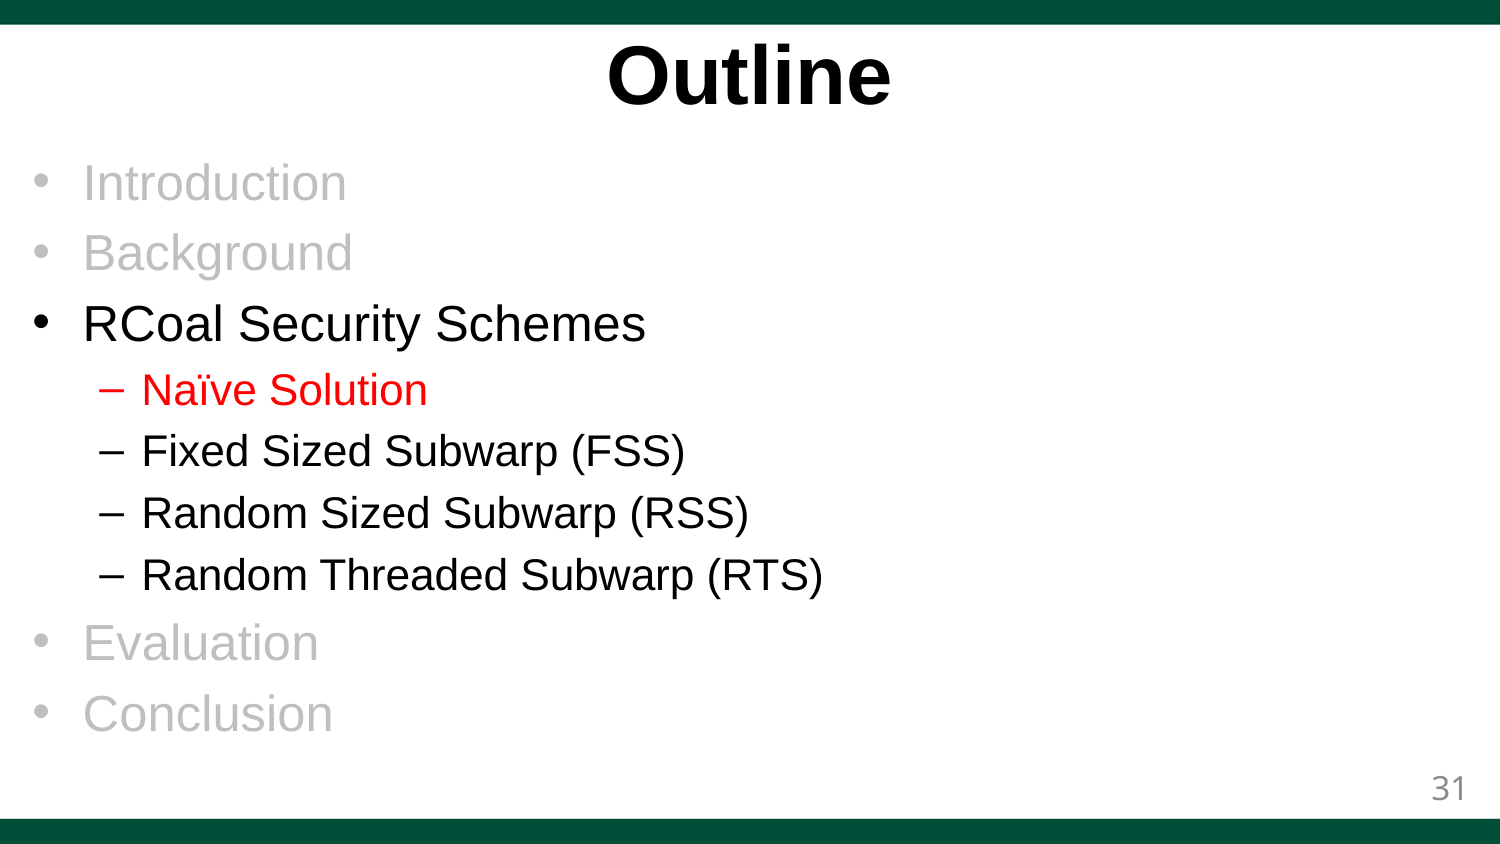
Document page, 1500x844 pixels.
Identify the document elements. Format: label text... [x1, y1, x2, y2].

slide_number 31 [1134, 766, 1485, 812]
list Introduction Background RCoal Security Schemes Naïve Solution Fixed Sized Subwarp (FSS) Random Sized Subwarp (RSS) Random Threaded Subwarp (RTS) Evaluation Conclusion [17, 141, 1483, 754]
title Outline [17, 1, 1483, 141]
picture [0, 0, 1500, 844]
